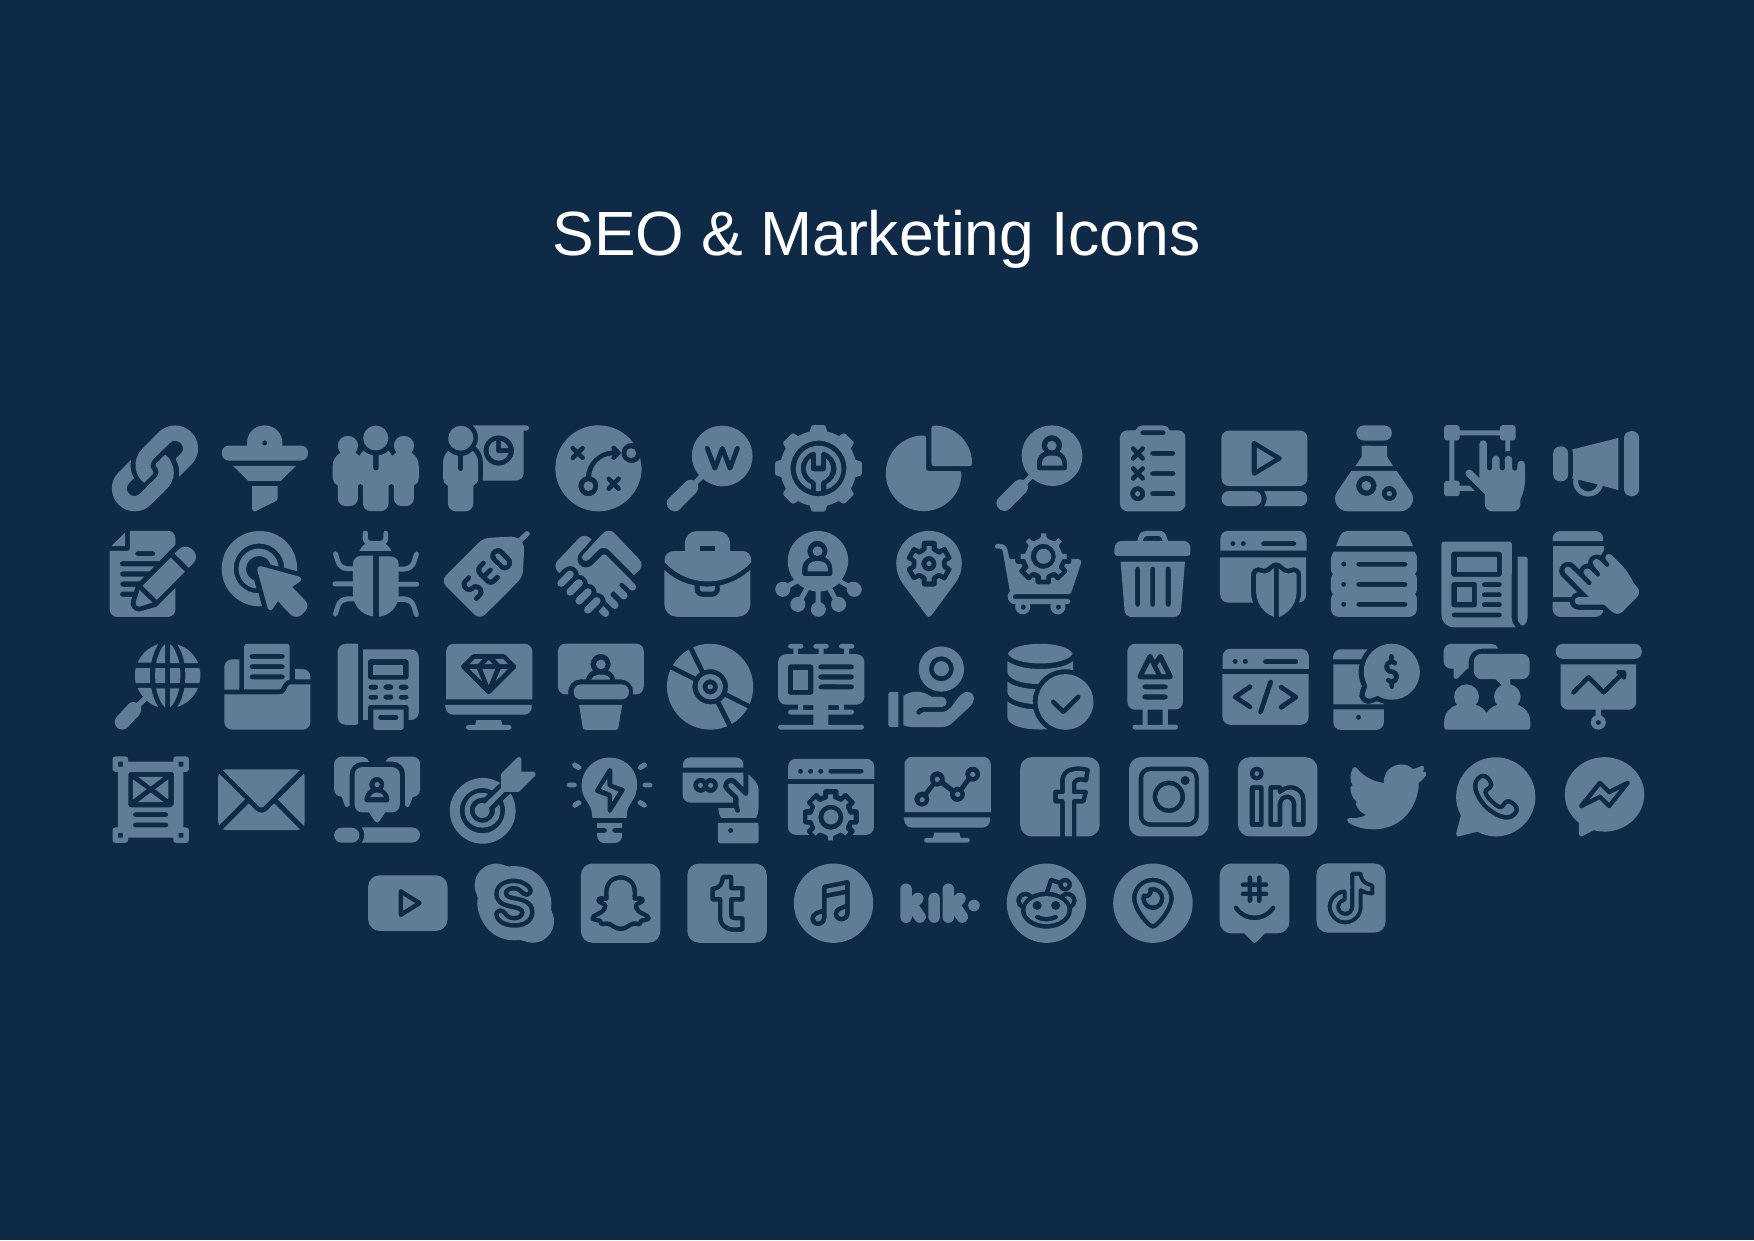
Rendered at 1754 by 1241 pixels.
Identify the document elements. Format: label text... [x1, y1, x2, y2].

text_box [1127, 643, 1184, 730]
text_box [557, 643, 645, 731]
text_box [109, 530, 201, 618]
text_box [903, 756, 992, 843]
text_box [1019, 756, 1100, 837]
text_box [442, 530, 531, 617]
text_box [1332, 643, 1421, 731]
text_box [787, 758, 875, 841]
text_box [449, 756, 537, 844]
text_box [565, 757, 654, 844]
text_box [885, 425, 973, 512]
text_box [1219, 530, 1307, 618]
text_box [664, 530, 752, 618]
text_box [367, 874, 448, 932]
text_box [554, 530, 643, 618]
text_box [113, 643, 201, 730]
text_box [221, 530, 309, 618]
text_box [217, 769, 305, 831]
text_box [774, 530, 863, 618]
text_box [1218, 430, 1308, 507]
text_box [337, 643, 420, 731]
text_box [1564, 756, 1645, 837]
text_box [682, 756, 759, 844]
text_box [112, 756, 190, 844]
text_box [1347, 764, 1427, 830]
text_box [895, 530, 963, 618]
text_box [1219, 863, 1290, 944]
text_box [1443, 643, 1531, 730]
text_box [1330, 530, 1418, 618]
text_box SEO & Marketing Icons [201, 173, 1553, 290]
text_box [776, 643, 866, 730]
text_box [1114, 530, 1191, 618]
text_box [109, 425, 201, 512]
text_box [445, 643, 533, 731]
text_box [1441, 520, 1528, 628]
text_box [332, 425, 420, 512]
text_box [1316, 863, 1386, 933]
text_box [1006, 863, 1087, 944]
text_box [993, 533, 1082, 615]
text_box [1112, 863, 1193, 944]
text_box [1552, 643, 1645, 730]
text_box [774, 424, 863, 512]
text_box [687, 863, 768, 944]
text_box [1331, 425, 1417, 512]
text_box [224, 643, 311, 730]
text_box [1237, 756, 1318, 837]
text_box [1552, 530, 1641, 618]
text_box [1443, 424, 1526, 512]
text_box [1455, 756, 1536, 837]
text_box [888, 646, 975, 728]
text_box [666, 643, 754, 730]
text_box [899, 883, 980, 924]
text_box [442, 425, 531, 512]
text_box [474, 863, 555, 944]
text_box [666, 425, 753, 512]
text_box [580, 863, 661, 944]
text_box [992, 425, 1083, 512]
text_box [331, 530, 421, 618]
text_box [1128, 756, 1209, 837]
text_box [555, 425, 642, 512]
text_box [1119, 425, 1186, 512]
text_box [1007, 643, 1094, 731]
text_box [333, 756, 421, 843]
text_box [793, 863, 874, 944]
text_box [1552, 430, 1640, 497]
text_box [219, 425, 311, 512]
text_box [1222, 648, 1310, 725]
